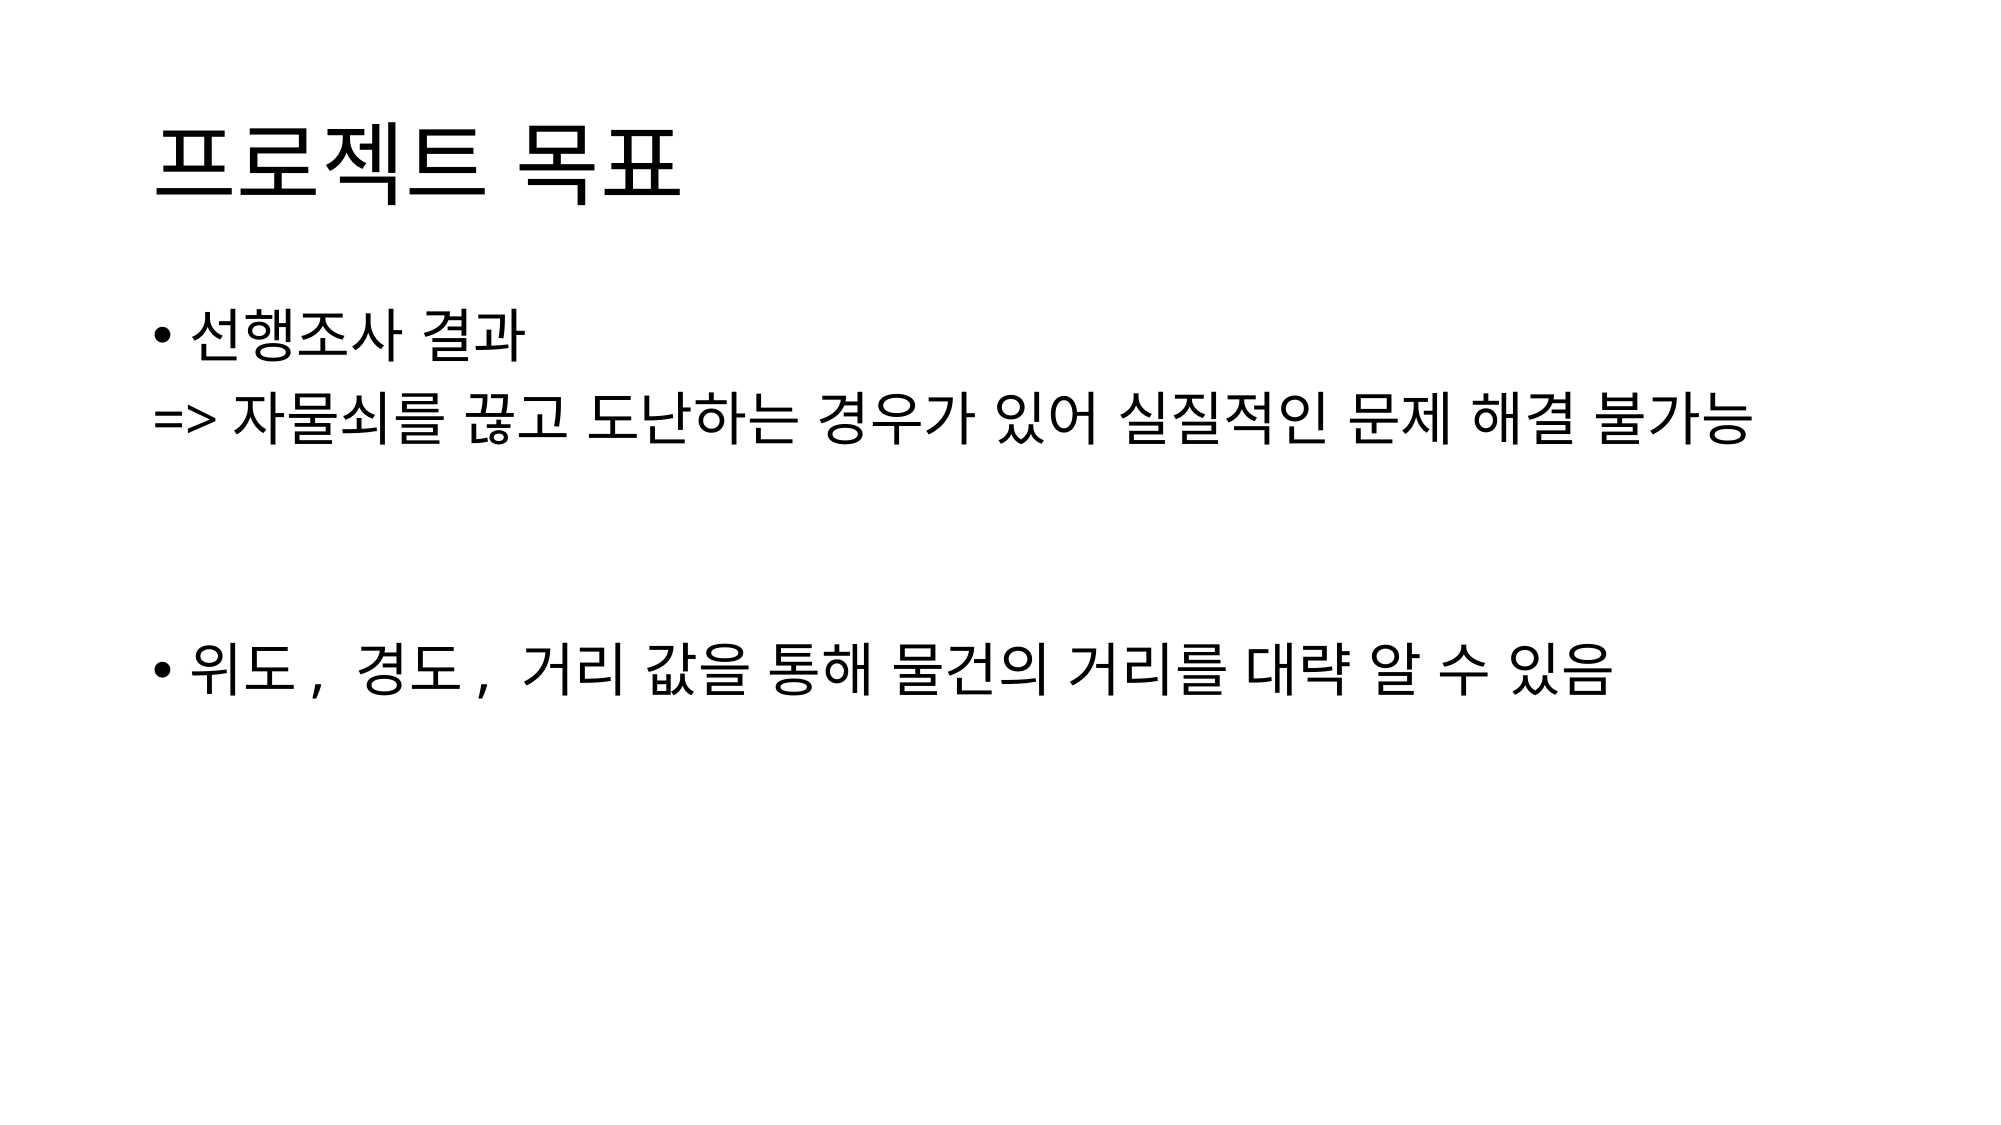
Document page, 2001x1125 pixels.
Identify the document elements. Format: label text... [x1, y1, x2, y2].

list 선행조사 결과 =>자물쇠를 끊고 도난하는 경우가 있어 실질적인 문제 해결 불가능 위도, 경도, 거리 값을 통해 물건의 거리를 대략 알 수 있음 [137, 299, 1937, 1014]
title 프로젝트 목표 [137, 59, 1863, 278]
